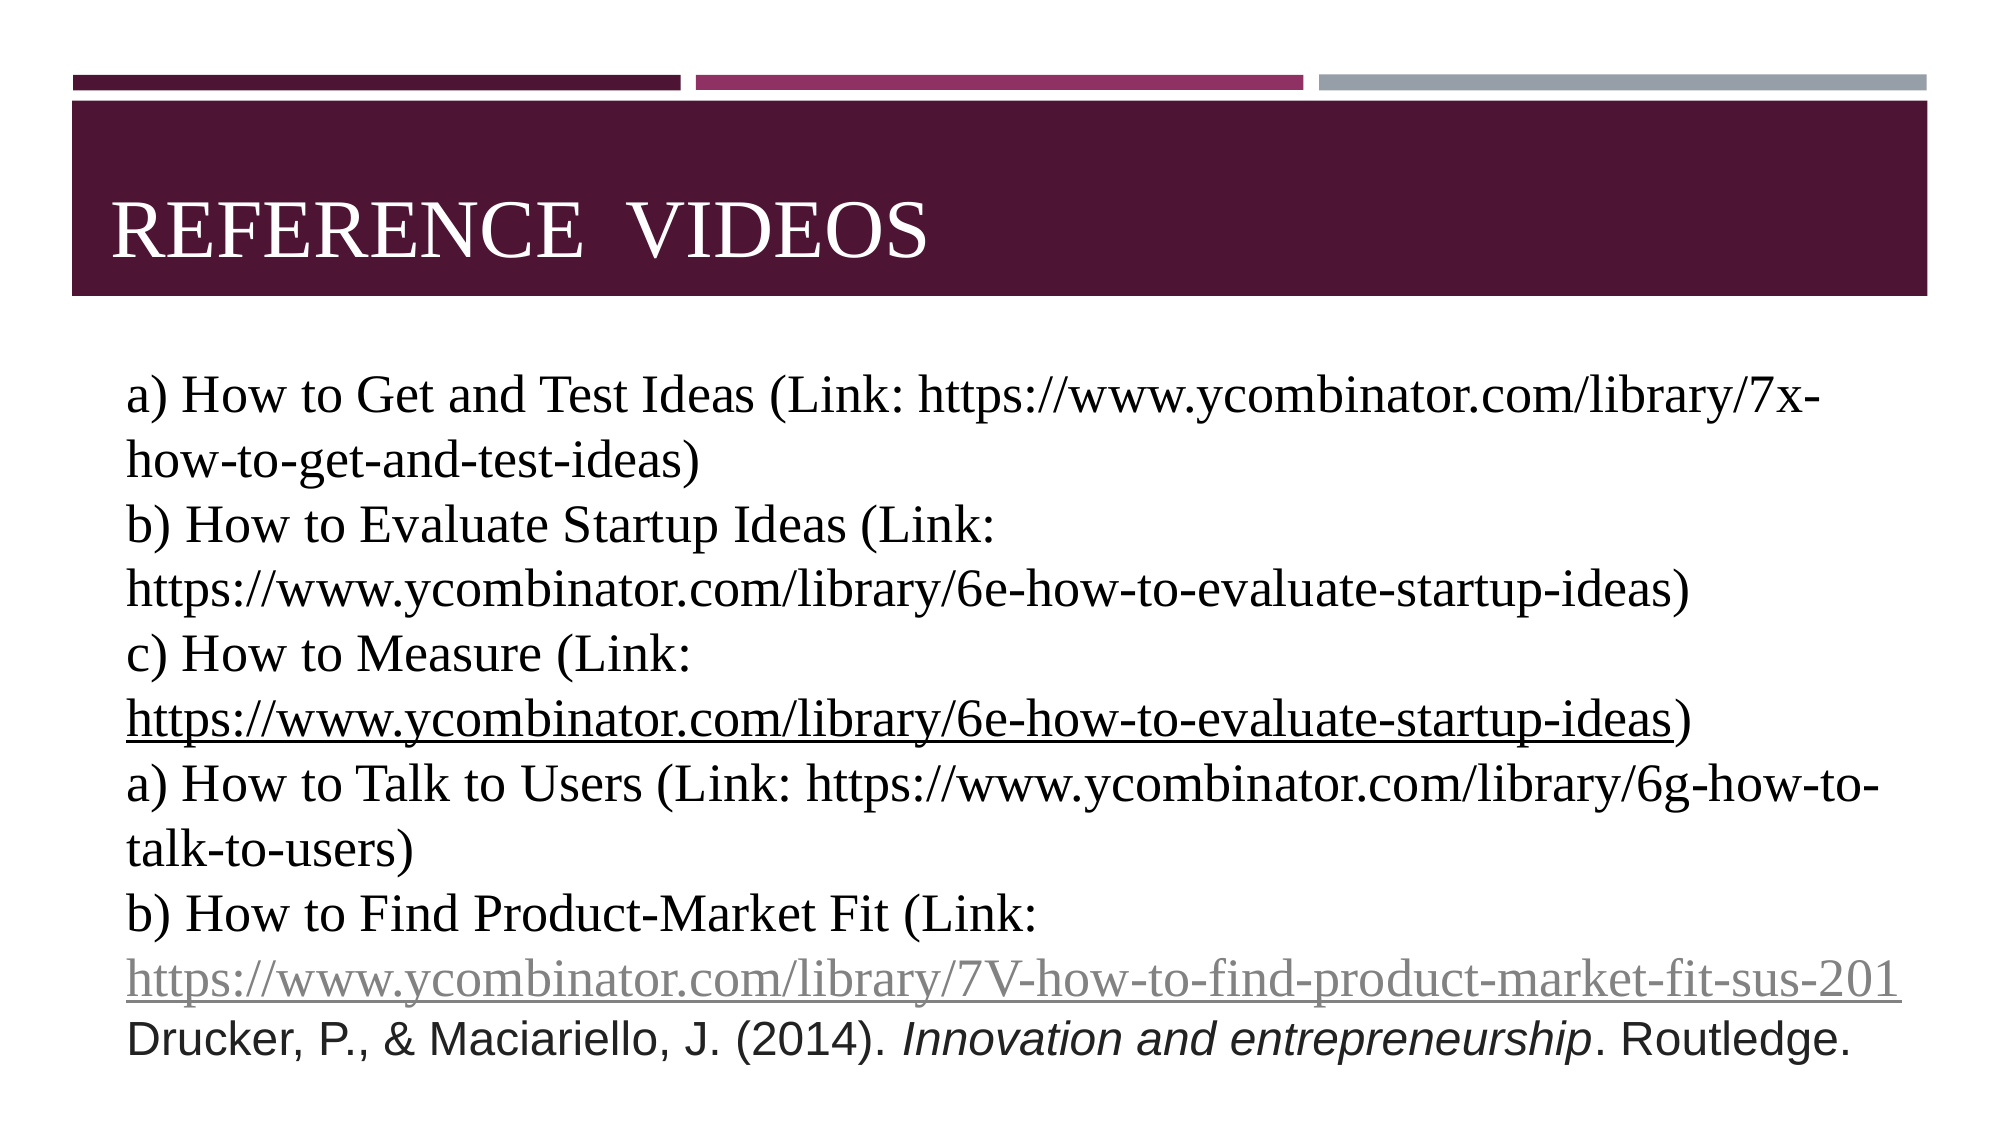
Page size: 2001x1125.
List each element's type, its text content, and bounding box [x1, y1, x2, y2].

title REFERENCE VIDEOS [95, 115, 1905, 282]
text_box a) How to Get and Test Ideas (Link: https://www.ycombinator.com/library/7x-how-to-get-and-test-ideas) b) How to Evaluate Startup Ideas (Link: https://www.ycombinator.com/library/6e-how-to-evaluate-startup-ideas) c) How to Measure (Link: https://www.ycombinator.com/library/6e-how-to-evaluate-startup-ideas) a) How to Talk to Users (Link: https://www.ycombinator.com/library/6g-how-to-talk-to-users) b) How to Find Product-Market Fit (Link: https://www.ycombinator.com/library/7V-how-to-find-product-market-fit-sus-201 Drucker, P., & Maciariello, J. (2014). Innovation and entrepreneurship. Routledge. [111, 350, 1921, 1073]
